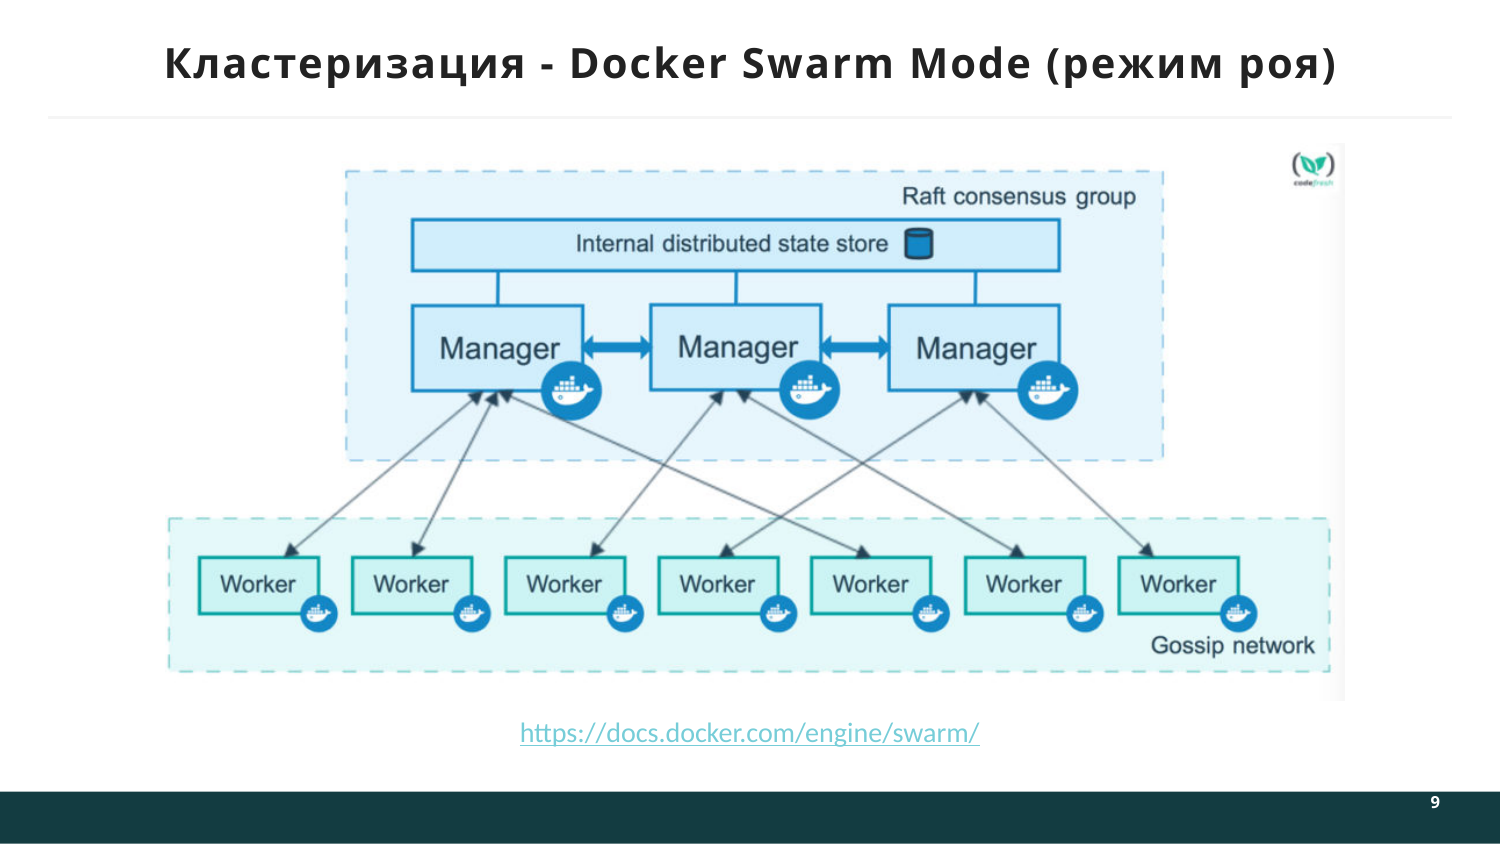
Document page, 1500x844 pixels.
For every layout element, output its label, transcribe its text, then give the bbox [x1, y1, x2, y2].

slide_number 9 [1214, 780, 1441, 833]
title Кластеризация - Docker Swarm Mode (режим роя) [59, 37, 1442, 87]
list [155, 143, 1345, 701]
text_box https://docs.docker.com/engine/swarm/ [505, 707, 995, 756]
